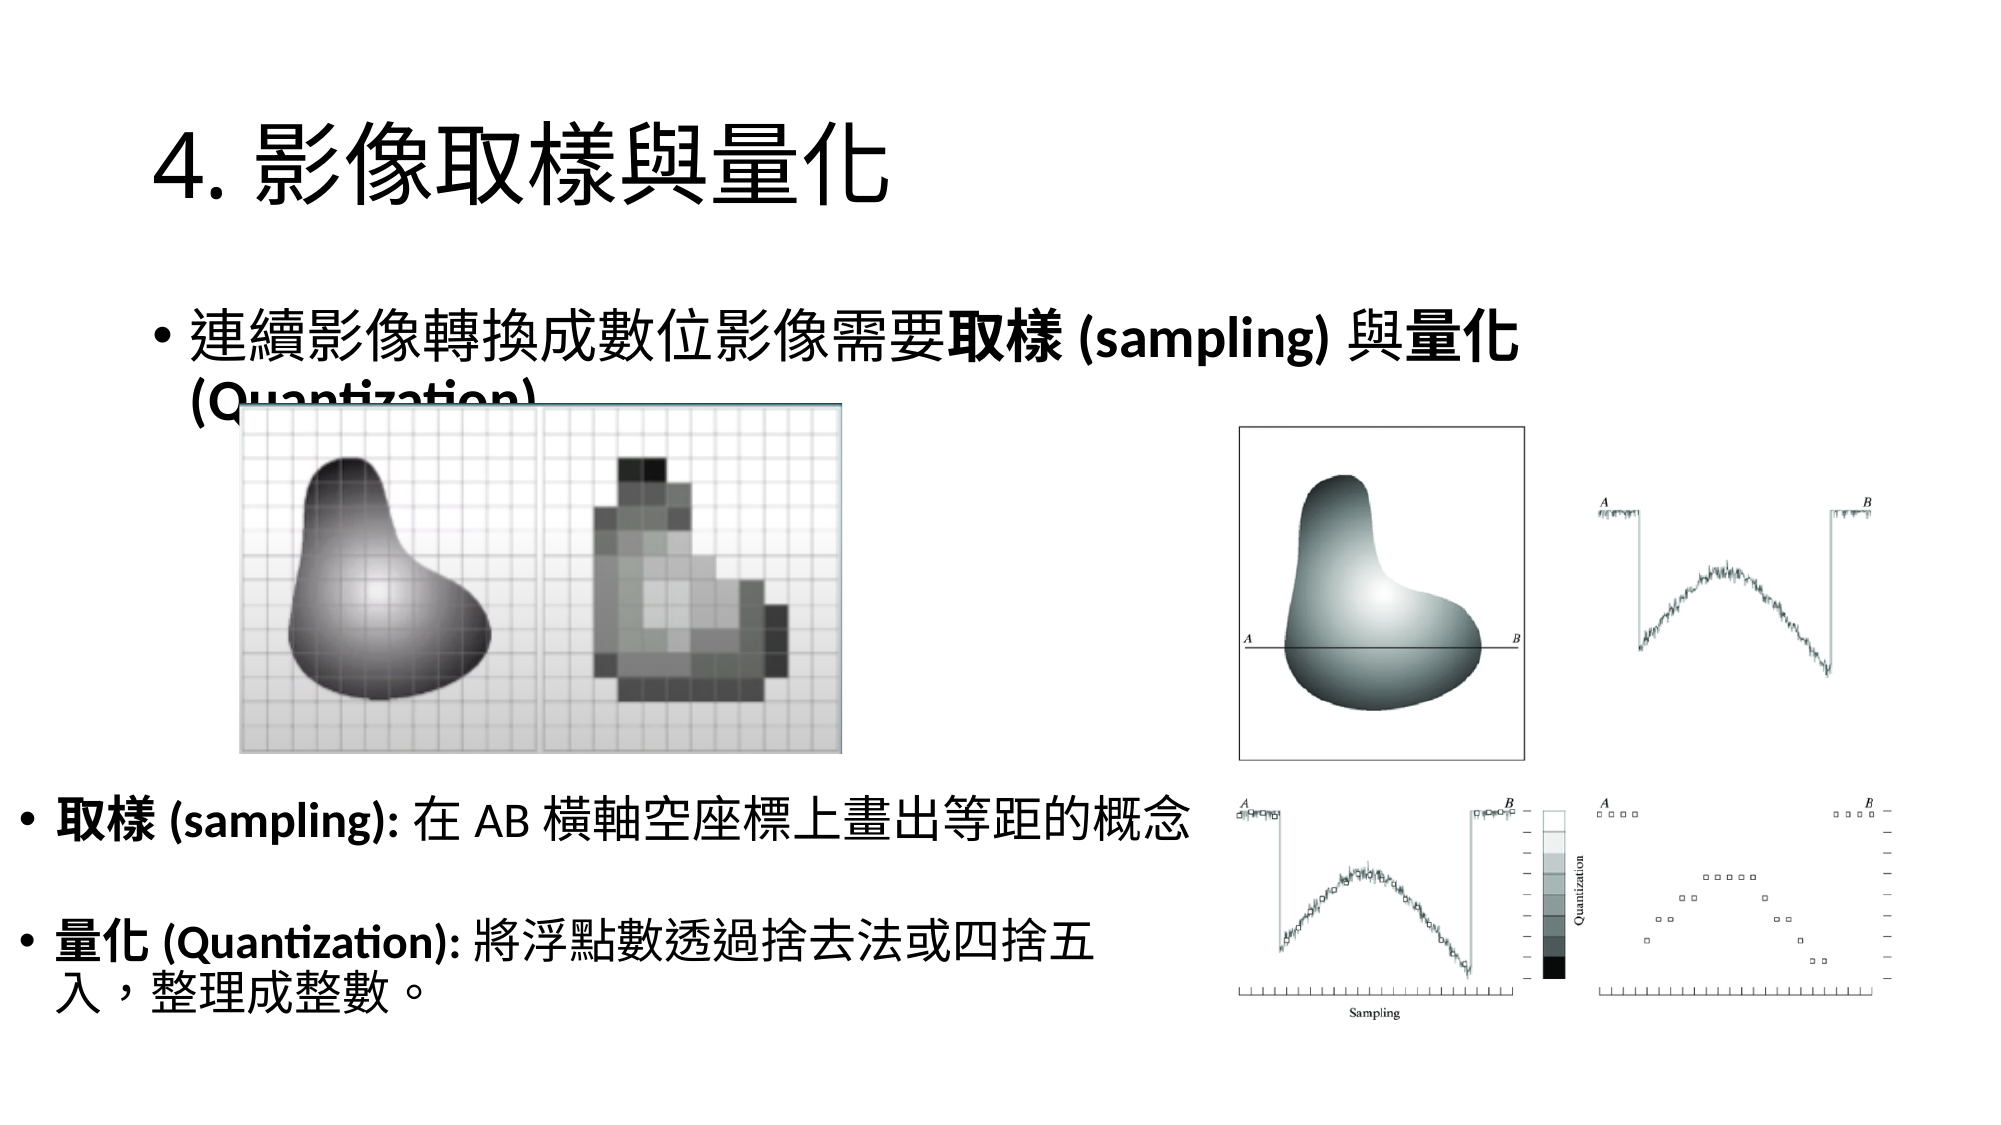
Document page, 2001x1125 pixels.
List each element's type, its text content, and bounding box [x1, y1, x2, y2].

picture [239, 403, 843, 754]
text_box 取樣(sampling):在AB橫軸空座標上畫出等距的概念 [3, 786, 1234, 928]
text_box 量化(Quantization):將浮點數透過捨去法或四捨五入，整理成整數。 [3, 909, 1143, 1028]
picture [1234, 409, 1896, 1028]
list 連續影像轉換成數位影像需要取樣(sampling)與量化(Quantization) [137, 299, 1863, 404]
title 4.影像取樣與量化 [137, 59, 1863, 278]
